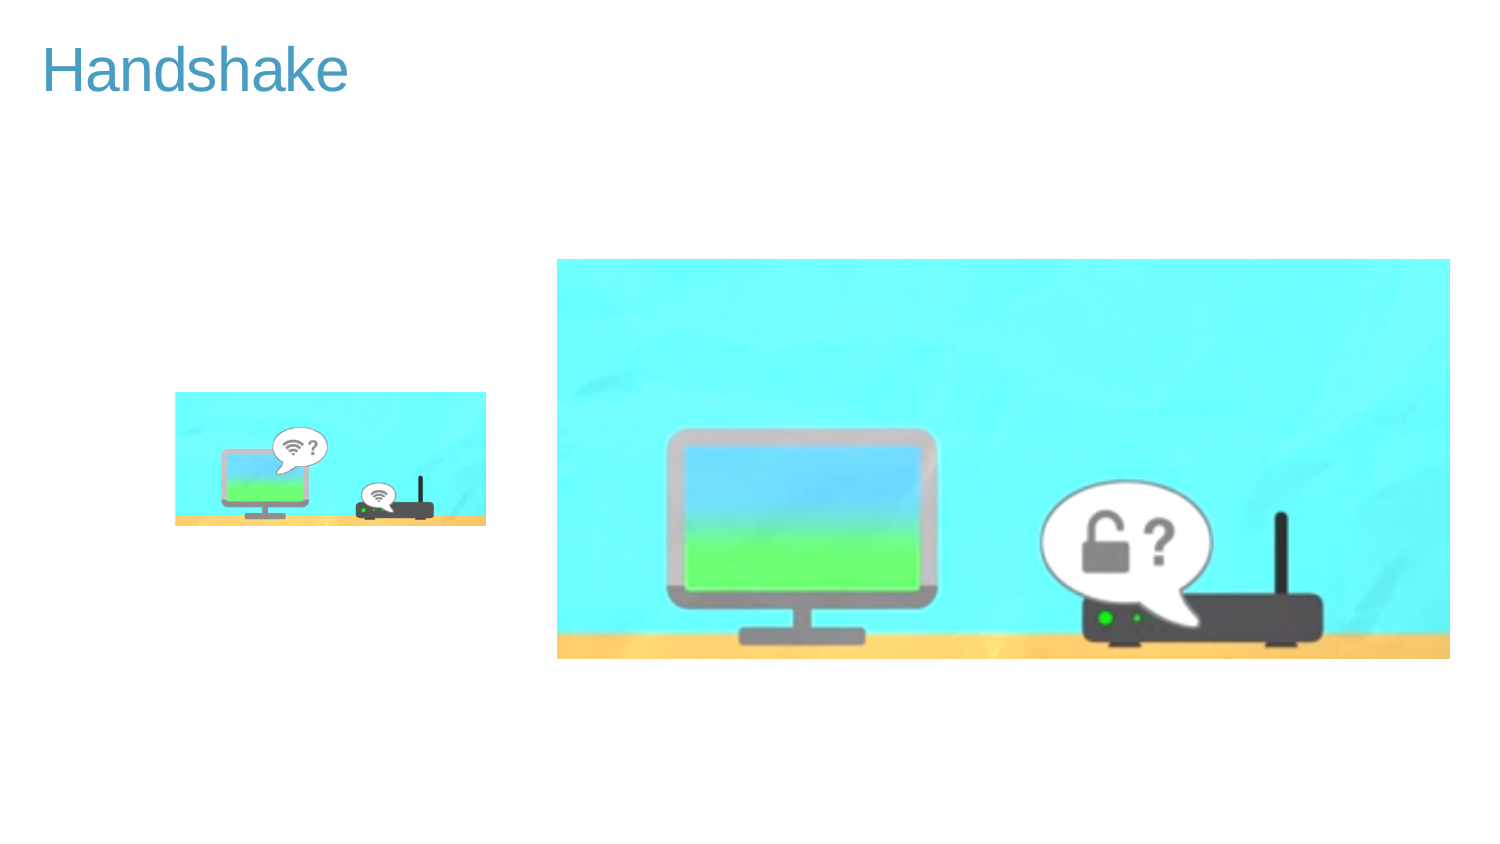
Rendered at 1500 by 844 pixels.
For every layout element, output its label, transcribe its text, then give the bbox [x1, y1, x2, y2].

picture [557, 259, 1451, 659]
text_box Handshake [39, 27, 741, 105]
picture [174, 392, 486, 526]
